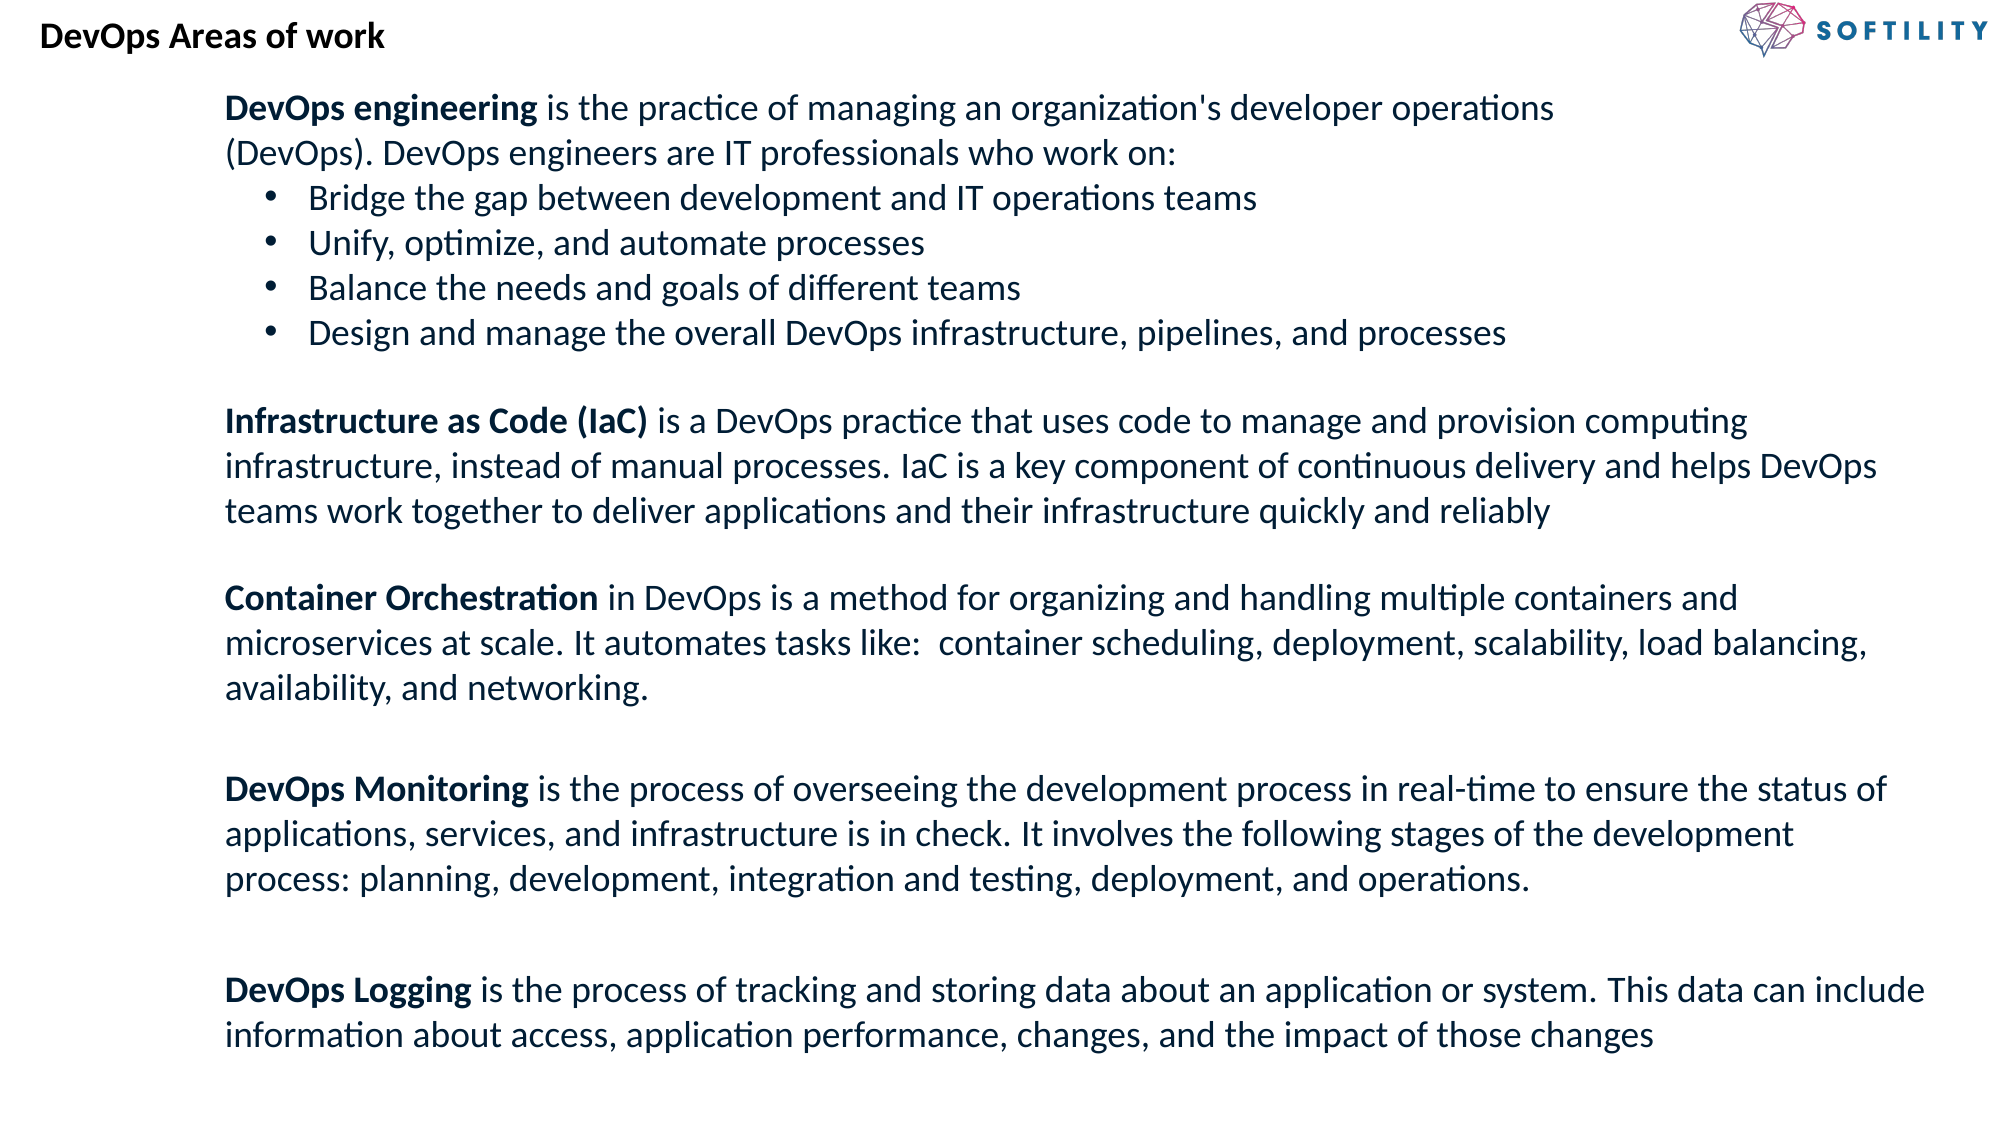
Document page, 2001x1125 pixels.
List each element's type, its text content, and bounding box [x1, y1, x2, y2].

text_box DevOps Areas of work [25, 3, 651, 64]
text_box Infrastructure as Code (IaC) is a DevOps practice that uses code to manage and provision computing infrastructure, instead of manual processes. IaC is a key component of continuous delivery and helps DevOps teams work together to deliver applications and their infrastructure quickly and reliably [209, 388, 1962, 539]
text_box DevOps engineering is the practice of managing an organization's developer operations (DevOps). DevOps engineers are IT professionals who work on: Bridge the gap between development and IT operations teams Unify, optimize, and automate processes Balance the needs and goals of different teams Design and manage the overall DevOps infrastructure, pipelines, and processes [210, 75, 1835, 361]
picture [1727, 0, 2000, 63]
text_box DevOps Monitoring is the process of overseeing the development process in real-time to ensure the status of applications, services, and infrastructure is in check. It involves the following stages of the development process: planning, development, integration and testing, deployment, and operations. [209, 756, 1962, 907]
text_box Container Orchestration in DevOps is a method for organizing and handling multiple containers and microservices at scale. It automates tasks like: container scheduling, deployment, scalability, load balancing, availability, and networking. [209, 565, 1962, 716]
text_box DevOps Logging is the process of tracking and storing data about an application or system. This data can include information about access, application performance, changes, and the impact of those changes [209, 957, 1962, 1063]
